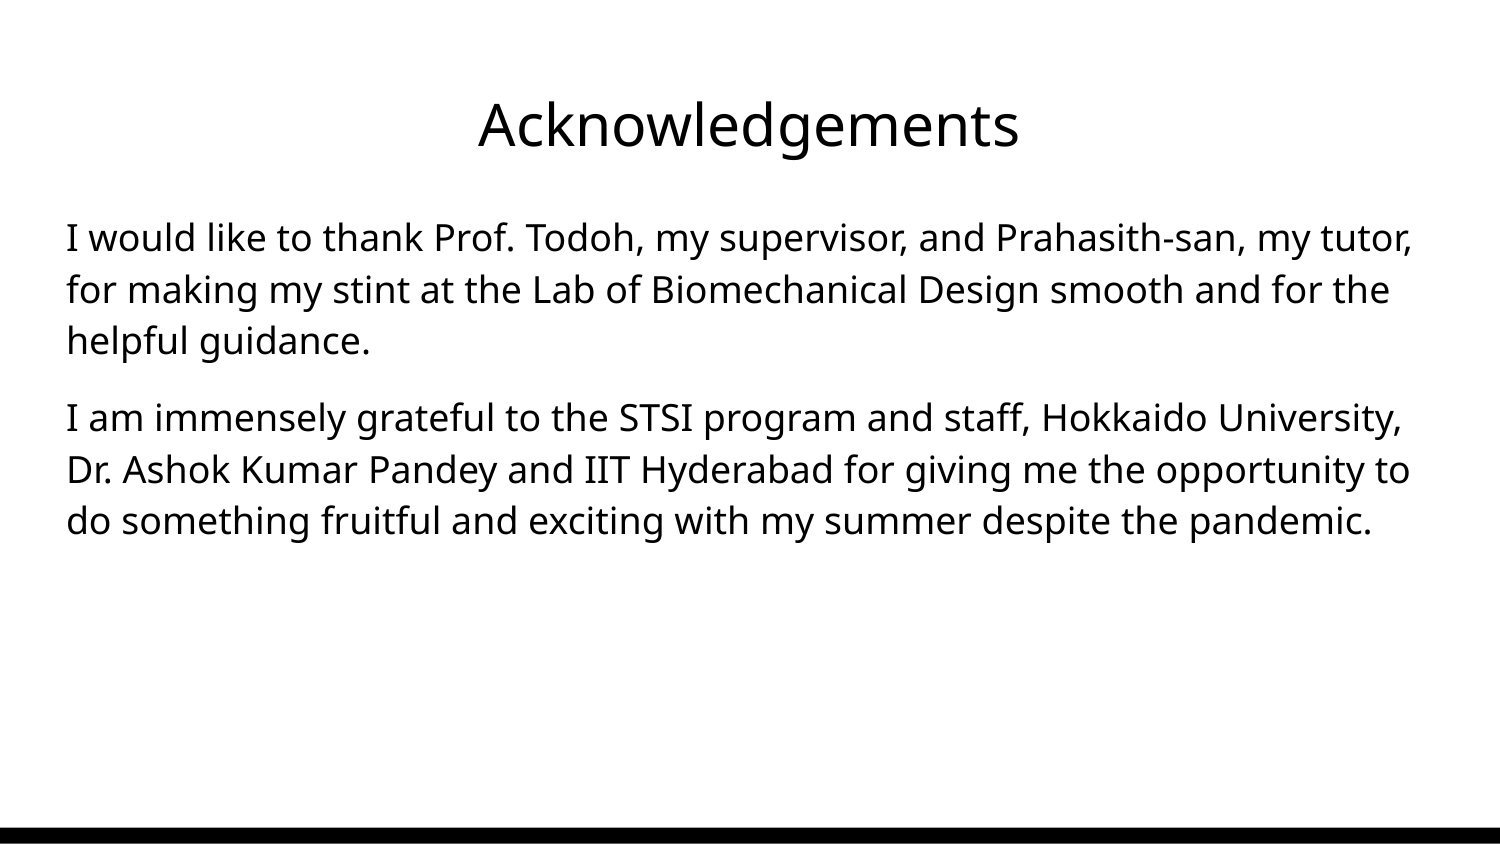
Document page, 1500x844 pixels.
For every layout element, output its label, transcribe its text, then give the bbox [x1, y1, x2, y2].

list I would like to thank Prof. Todoh, my supervisor, and Prahasith-san, my tutor, for making my stint at the Lab of Biomechanical Design smooth and for the helpful guidance. I am immensely grateful to the STSI program and staff, Hokkaido University, Dr. Ashok Kumar Pandey and IIT Hyderabad for giving me the opportunity to do something fruitful and exciting with my summer despite the pandemic. [51, 192, 1449, 750]
title Acknowledgements [51, 72, 1449, 174]
